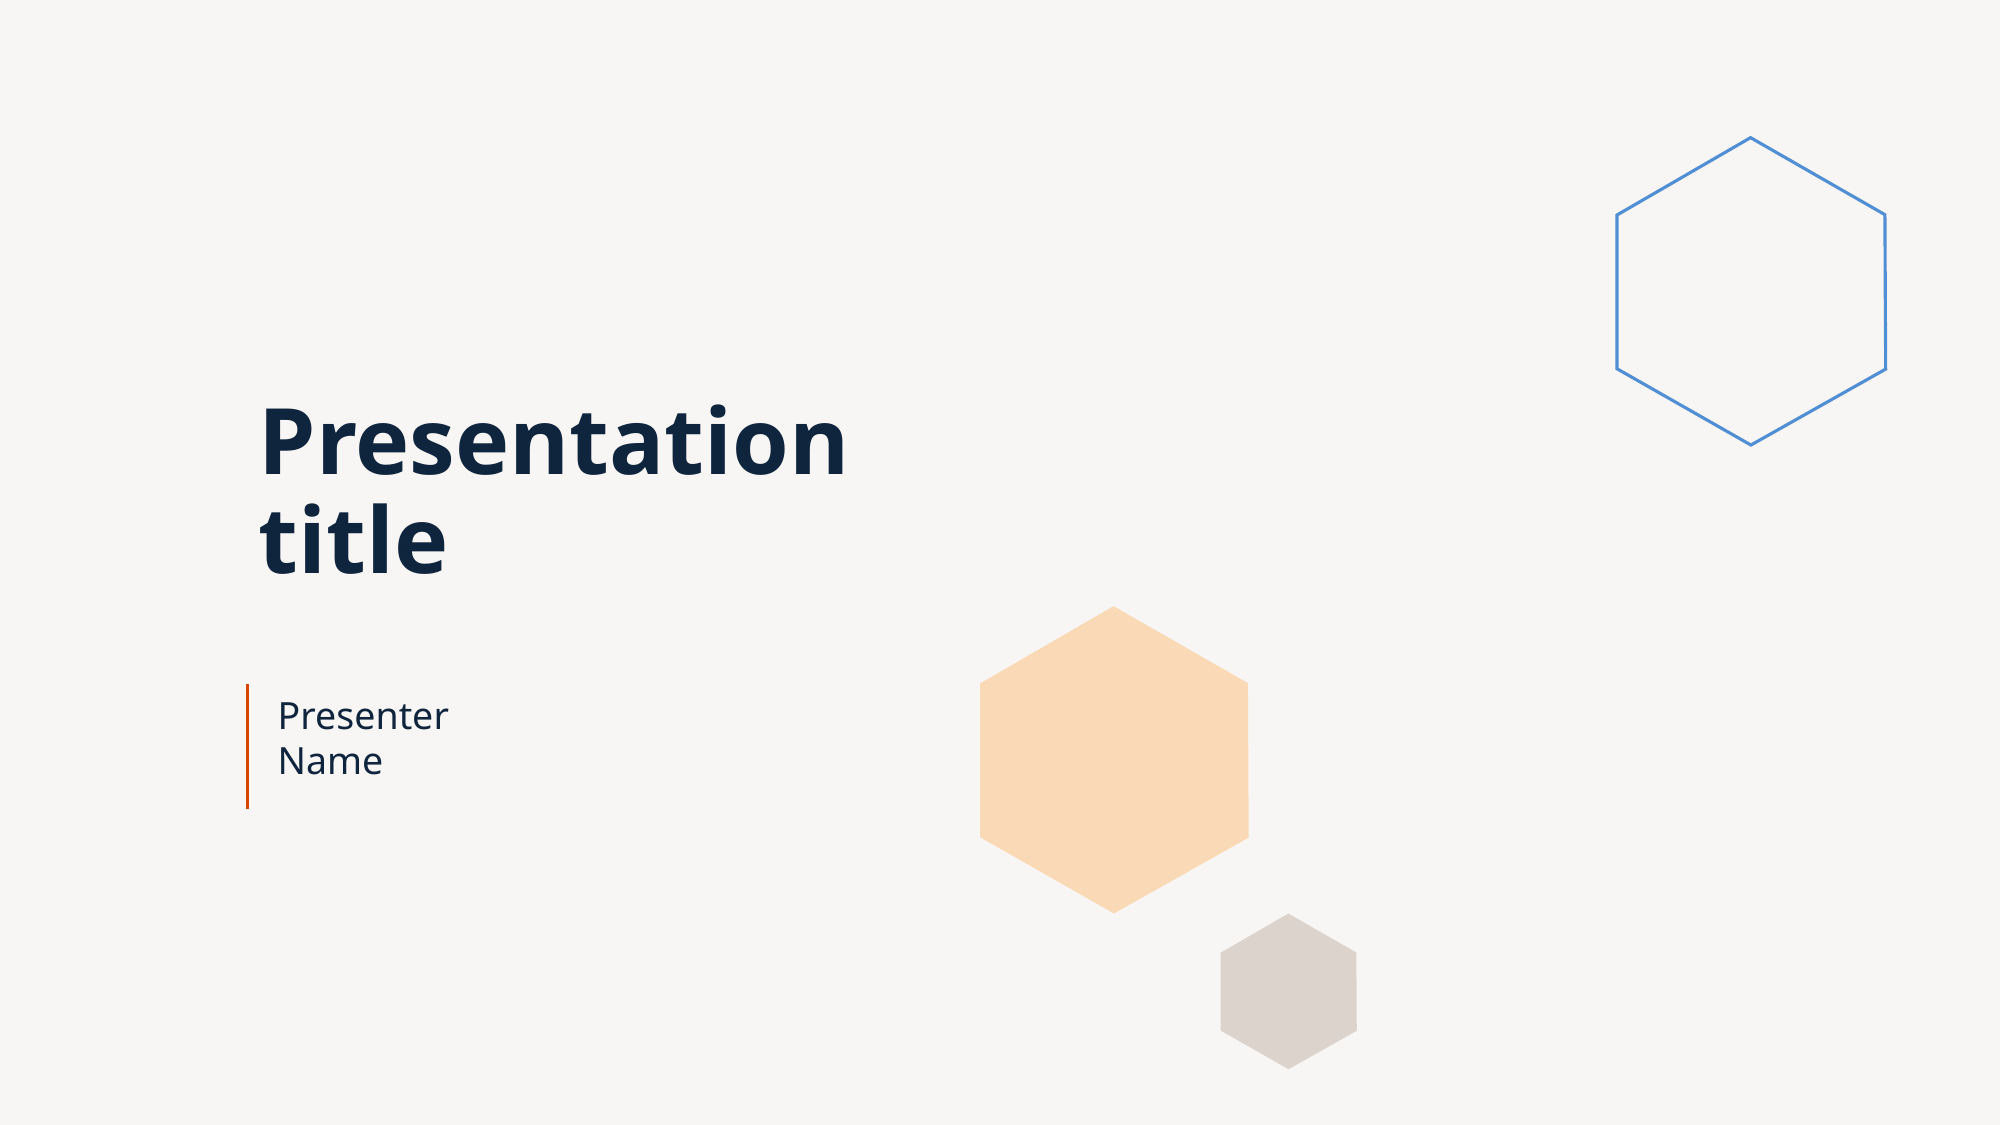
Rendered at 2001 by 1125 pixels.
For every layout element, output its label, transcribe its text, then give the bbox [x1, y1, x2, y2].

list Presenter Name [262, 684, 521, 810]
picture [1105, 134, 1829, 966]
title Presentation title [243, 325, 1105, 664]
text_box [1829, 182, 1886, 402]
text_box [980, 611, 1105, 909]
